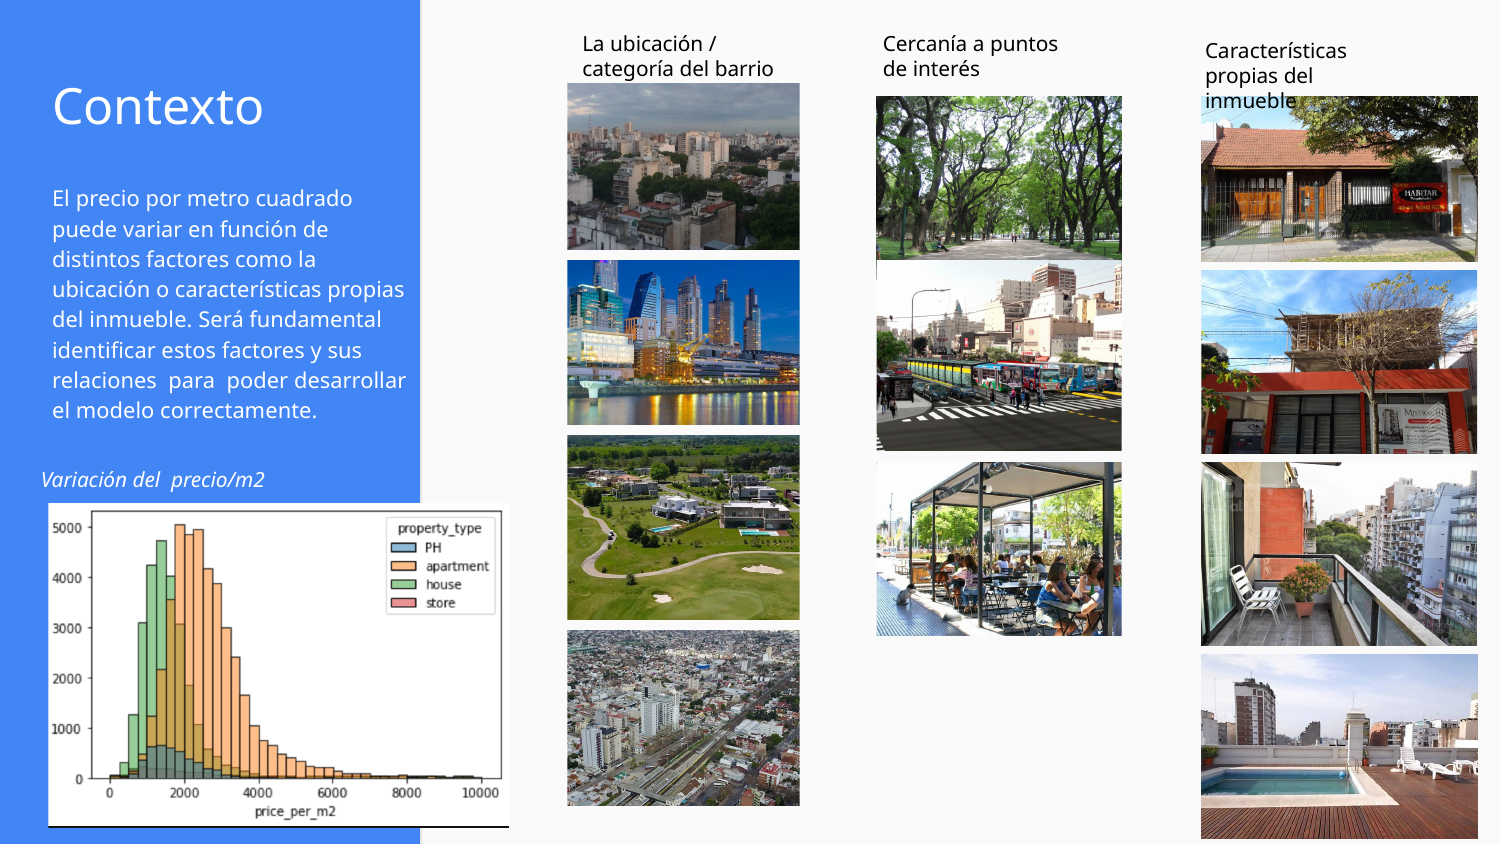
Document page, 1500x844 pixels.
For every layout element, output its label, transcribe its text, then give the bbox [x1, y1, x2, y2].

text_box Cercanía a puntos de interés [867, 15, 1101, 96]
picture [1200, 654, 1478, 839]
picture [567, 260, 800, 425]
picture [47, 503, 510, 828]
picture [1200, 269, 1478, 454]
title Contexto [37, 58, 498, 150]
picture [876, 95, 1122, 452]
picture [567, 630, 800, 806]
list El precio por metro cuadrado puede variar en función de distintos factores como la ubicación o características propias del inmueble. Será fundamental identificar estos factores y sus relaciones para poder desarrollar el modelo correctamente. [37, 166, 424, 453]
picture [567, 83, 800, 250]
picture [567, 435, 800, 620]
text_box Características propias del inmueble [1189, 22, 1423, 128]
text_box La ubicación / categoría del barrio [567, 15, 800, 83]
picture [876, 461, 1122, 637]
picture [1200, 95, 1478, 262]
picture [1200, 461, 1478, 647]
text_box Variación del precio/m2 [25, 453, 509, 504]
